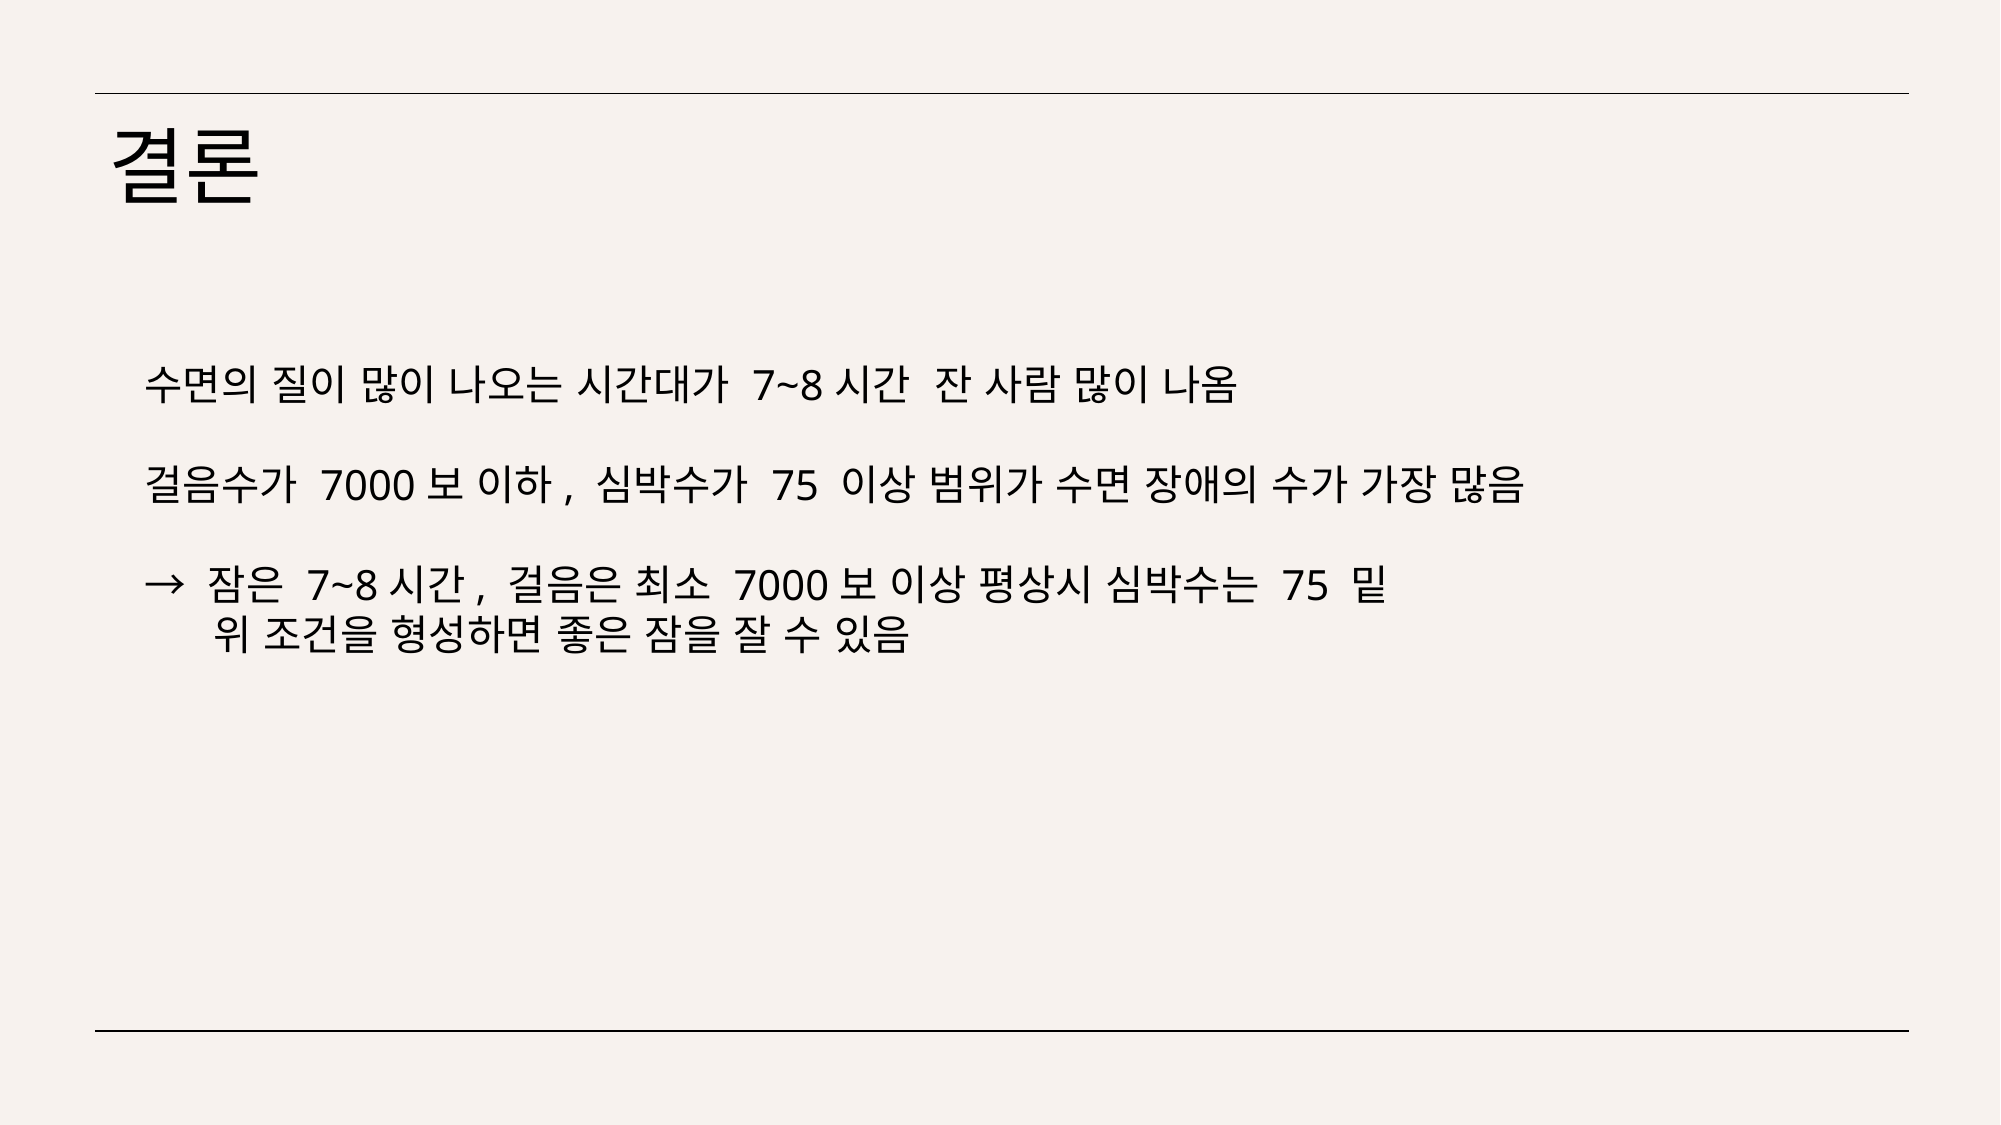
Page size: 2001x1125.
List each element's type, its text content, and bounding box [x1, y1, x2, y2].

title 결론 [93, 117, 1907, 309]
text_box 수면의 질이 많이 나오는 시간대가 7~8시간 잔 사람 많이 나옴 걸음수가 7000보 이하, 심박수가 75 이상 범위가 수면 장애의 수가 가장 많음 → 잠은 7~8시간, 걸음은 최소 7000보 이상 평상시 심박수는 75 밑 위 조건을 형성하면 좋은 잠을 잘 수 있음 [129, 343, 1907, 993]
